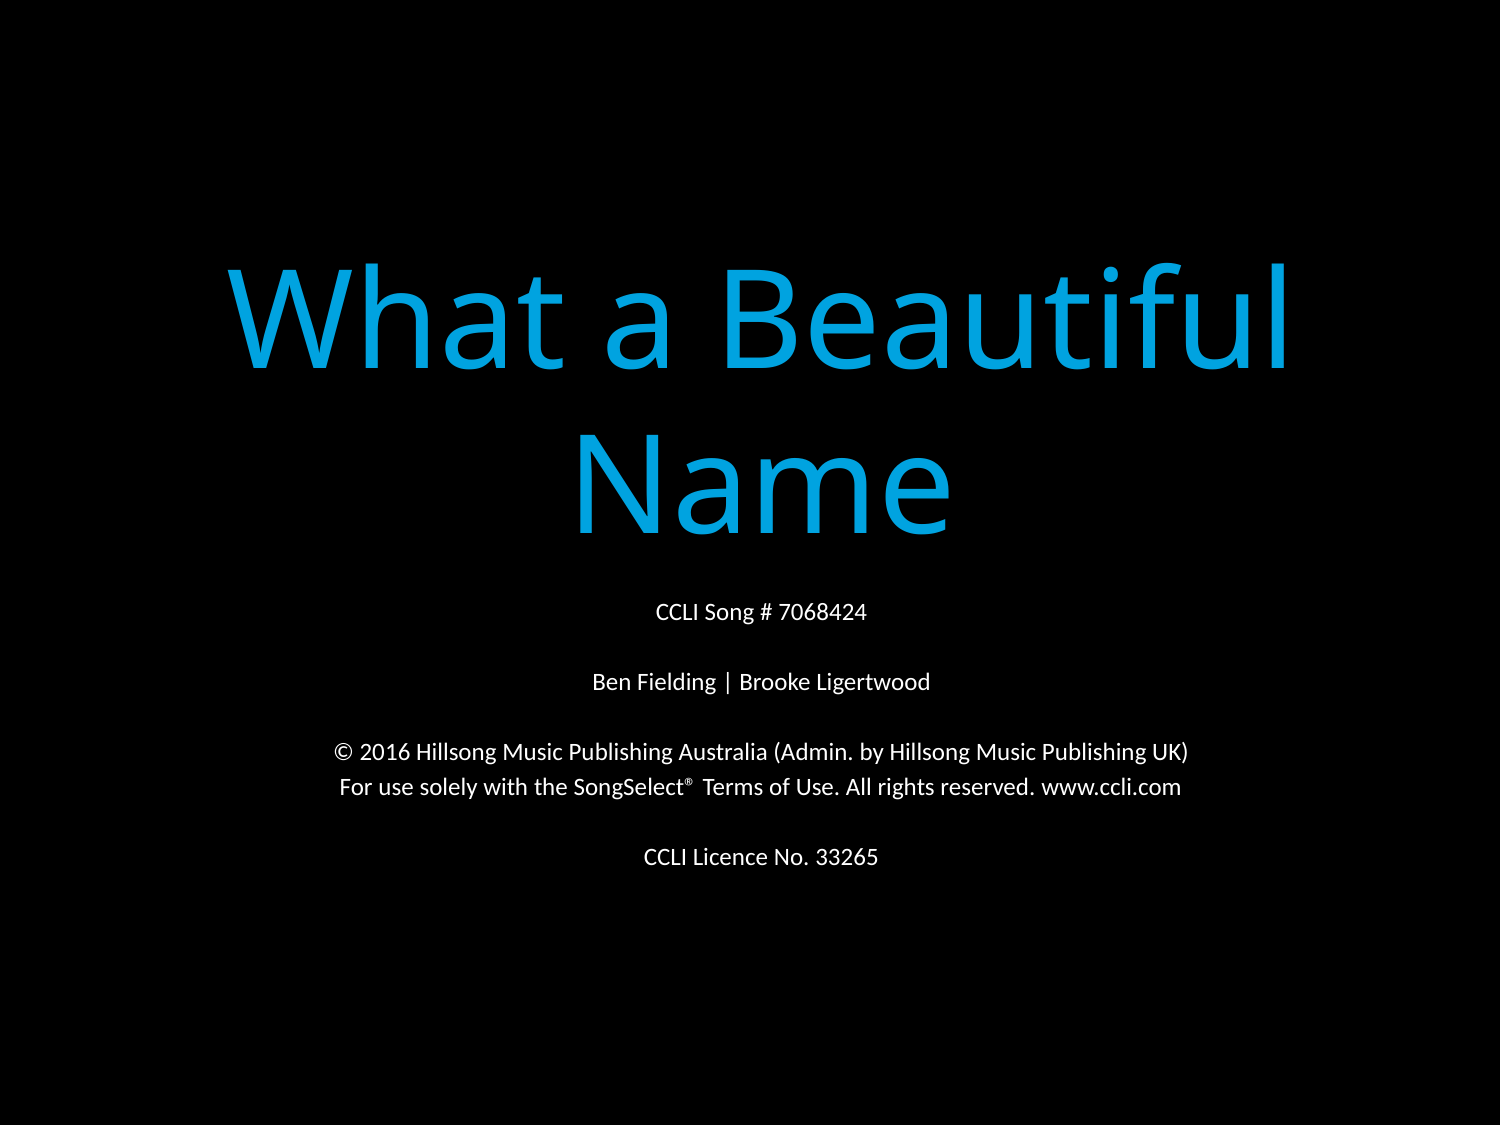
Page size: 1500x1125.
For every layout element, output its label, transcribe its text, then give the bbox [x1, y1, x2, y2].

subtitle What a Beautiful Name CCLI Song # 7068424 Ben Fielding | Brooke Ligertwood © 2016 Hillsong Music Publishing Australia (Admin. by Hillsong Music Publishing UK) For use solely with the SongSelect® Terms of Use. All rights reserved. www.ccli.com CCLI Licence No. 33265 [53, 30, 1471, 1094]
